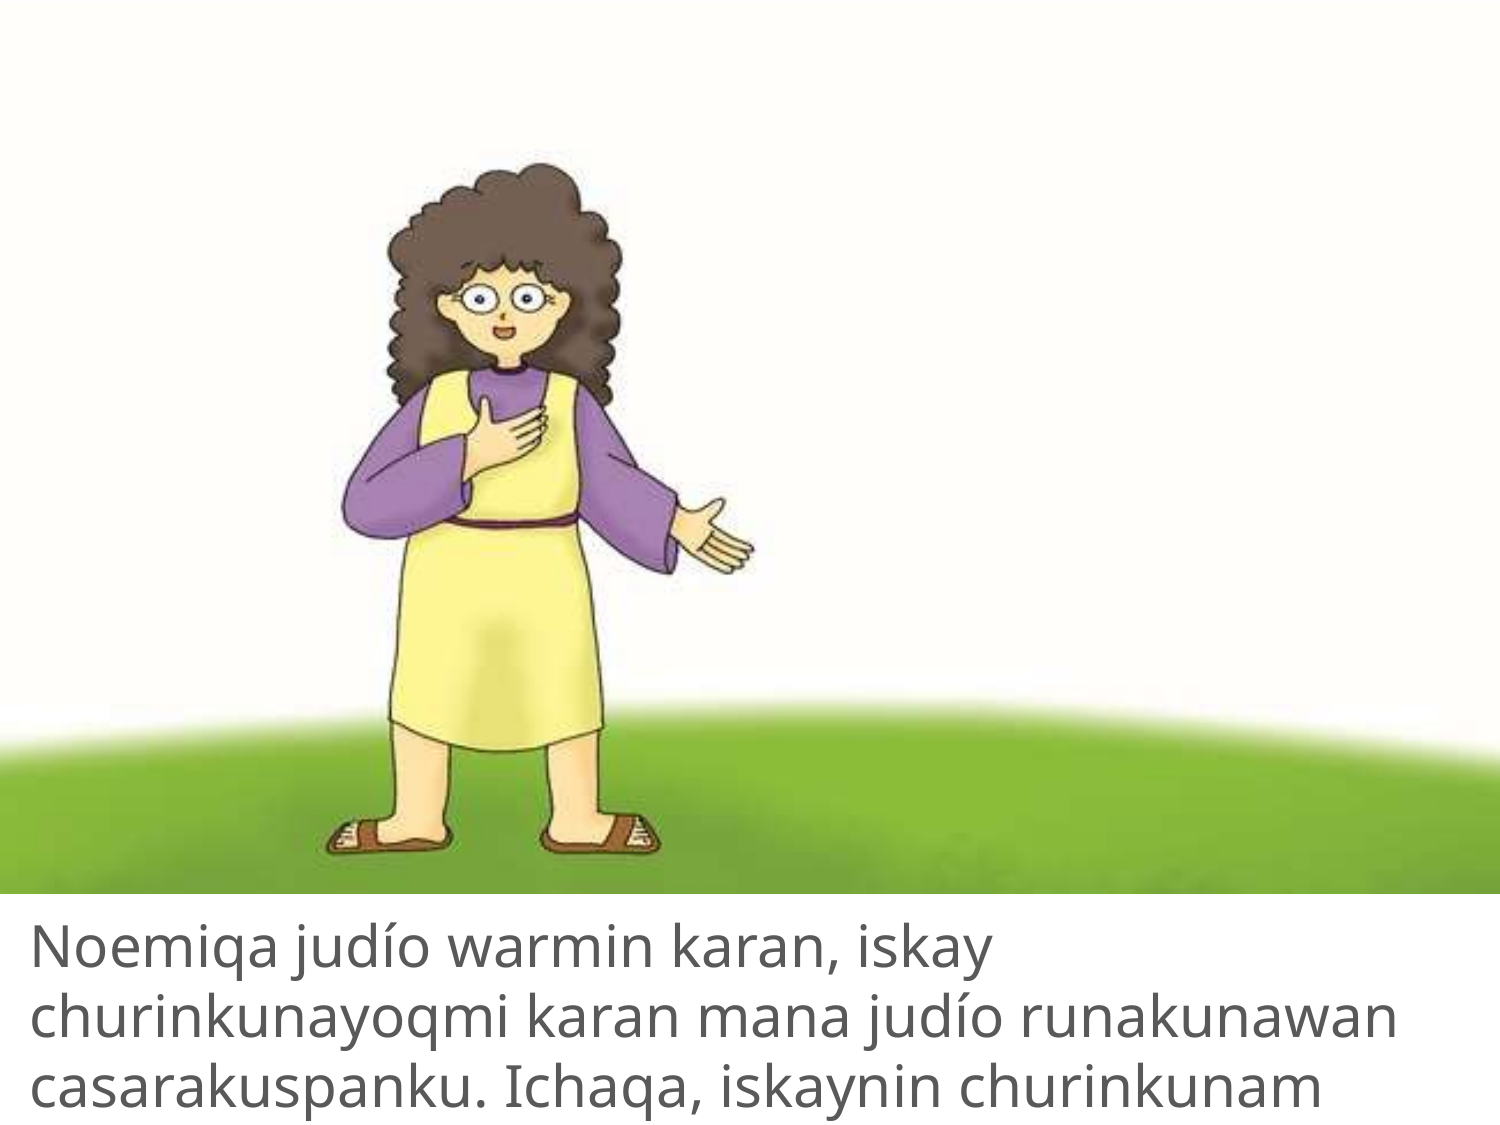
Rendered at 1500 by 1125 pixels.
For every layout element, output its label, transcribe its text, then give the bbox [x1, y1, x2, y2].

picture [0, 1, 1500, 894]
text_box Noemiqa judío warmin karan, iskay churinkunayoqmi karan mana judío runakunawan casarakuspanku. Ichaqa, iskaynin churinkunam wañururqaku. Chaymi, iskay viuda ususinkunawan qhepakurqan. [14, 901, 1486, 1125]
